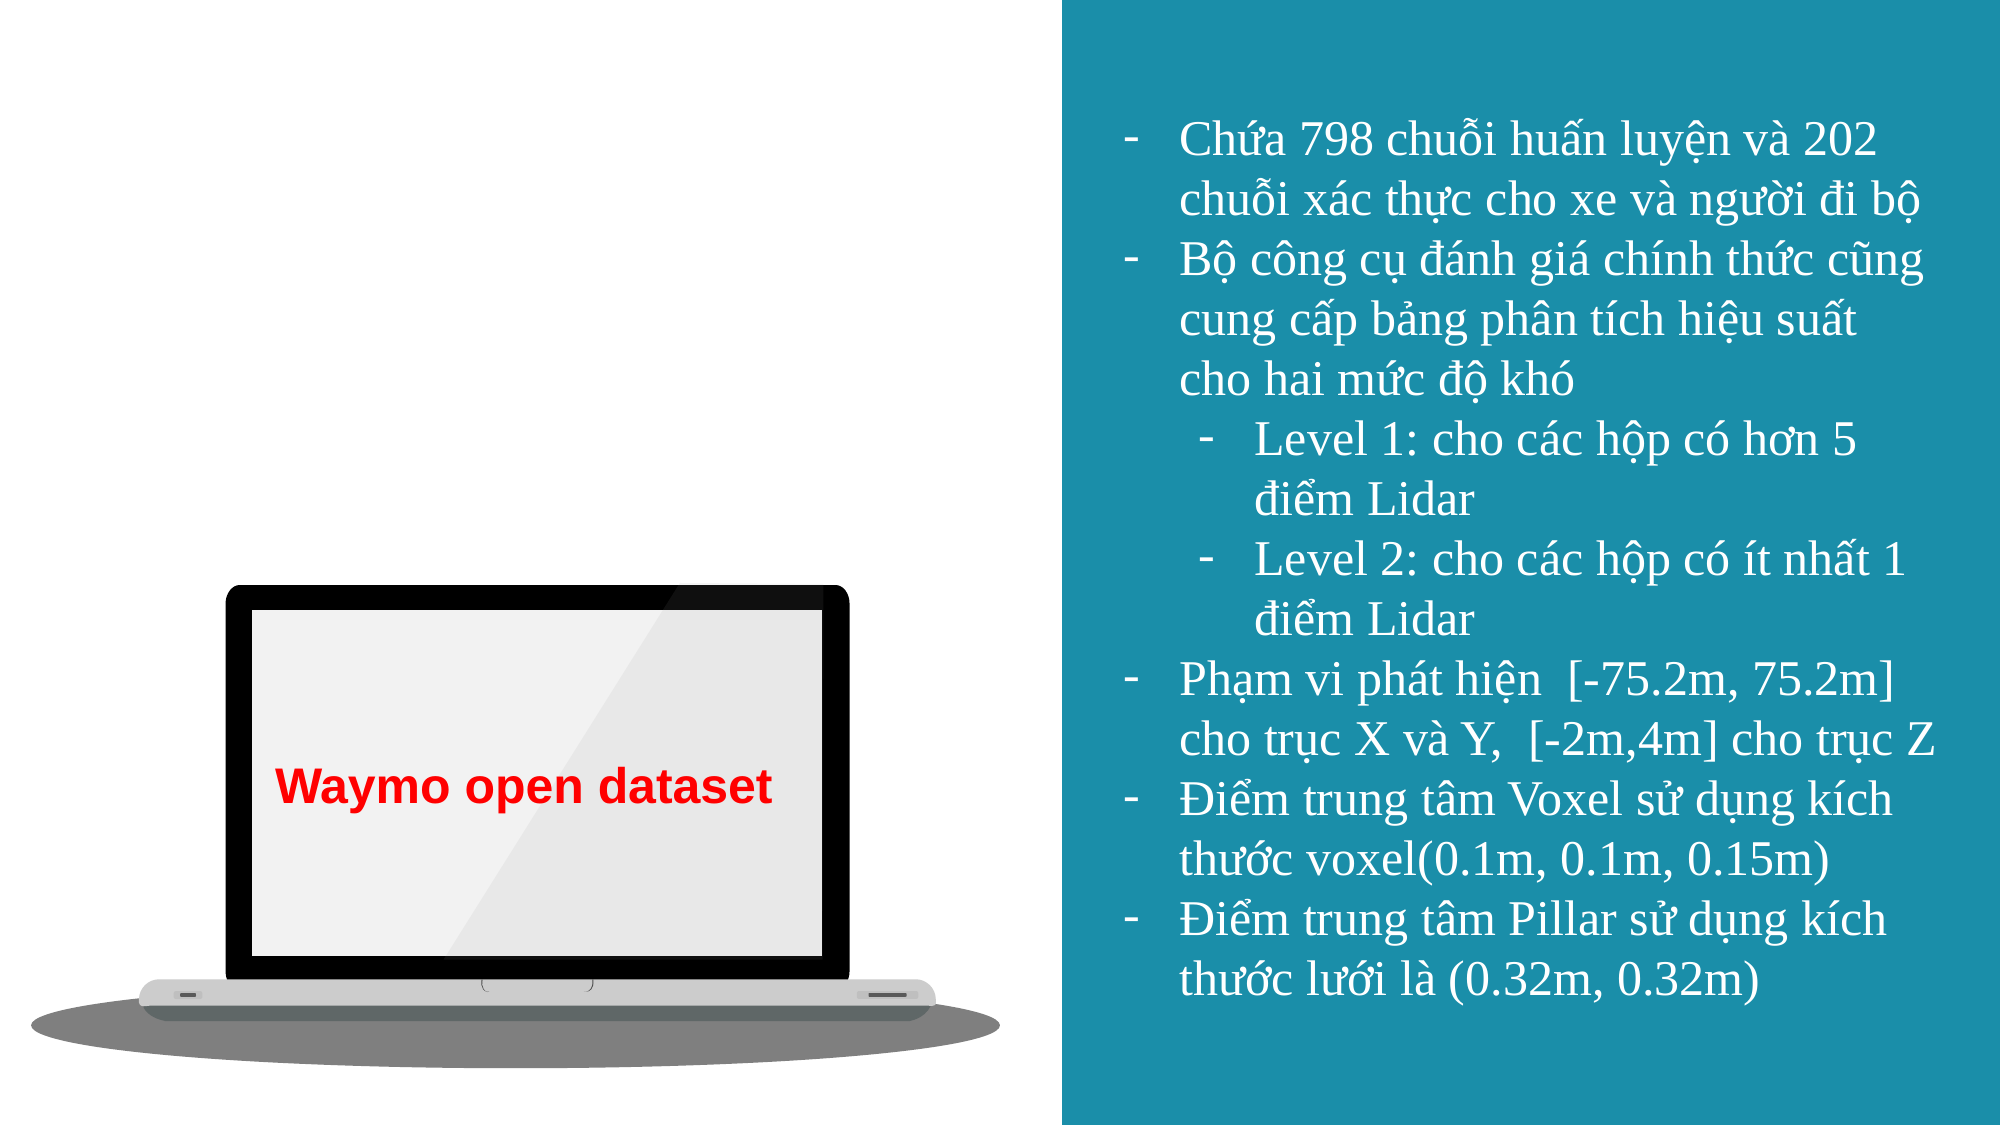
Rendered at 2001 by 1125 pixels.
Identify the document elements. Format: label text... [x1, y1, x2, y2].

text_box Chứa 798 chuỗi huấn luyện và 202 chuỗi xác thực cho xe và người đi bộ Bộ công cụ đánh giá chính thức cũng cung cấp bảng phân tích hiệu suất cho hai mức độ khó Level 1: cho các hộp có hơn 5 điểm Lidar Level 2: cho các hộp có ít nhất 1 điểm Lidar Phạm vi phát hiện [-75.2m, 75.2m] cho trục X và Y, [-2m,4m] cho trục Z Điểm trung tâm Voxel sử dụng kích thước voxel(0.1m, 0.1m, 0.15m) Điểm trung tâm Pillar sử dụng kích thước lưới là (0.32m, 0.32m) [1108, 97, 1955, 1073]
text_box Waymo open dataset [260, 745, 796, 821]
text_box [1062, 0, 2000, 1125]
